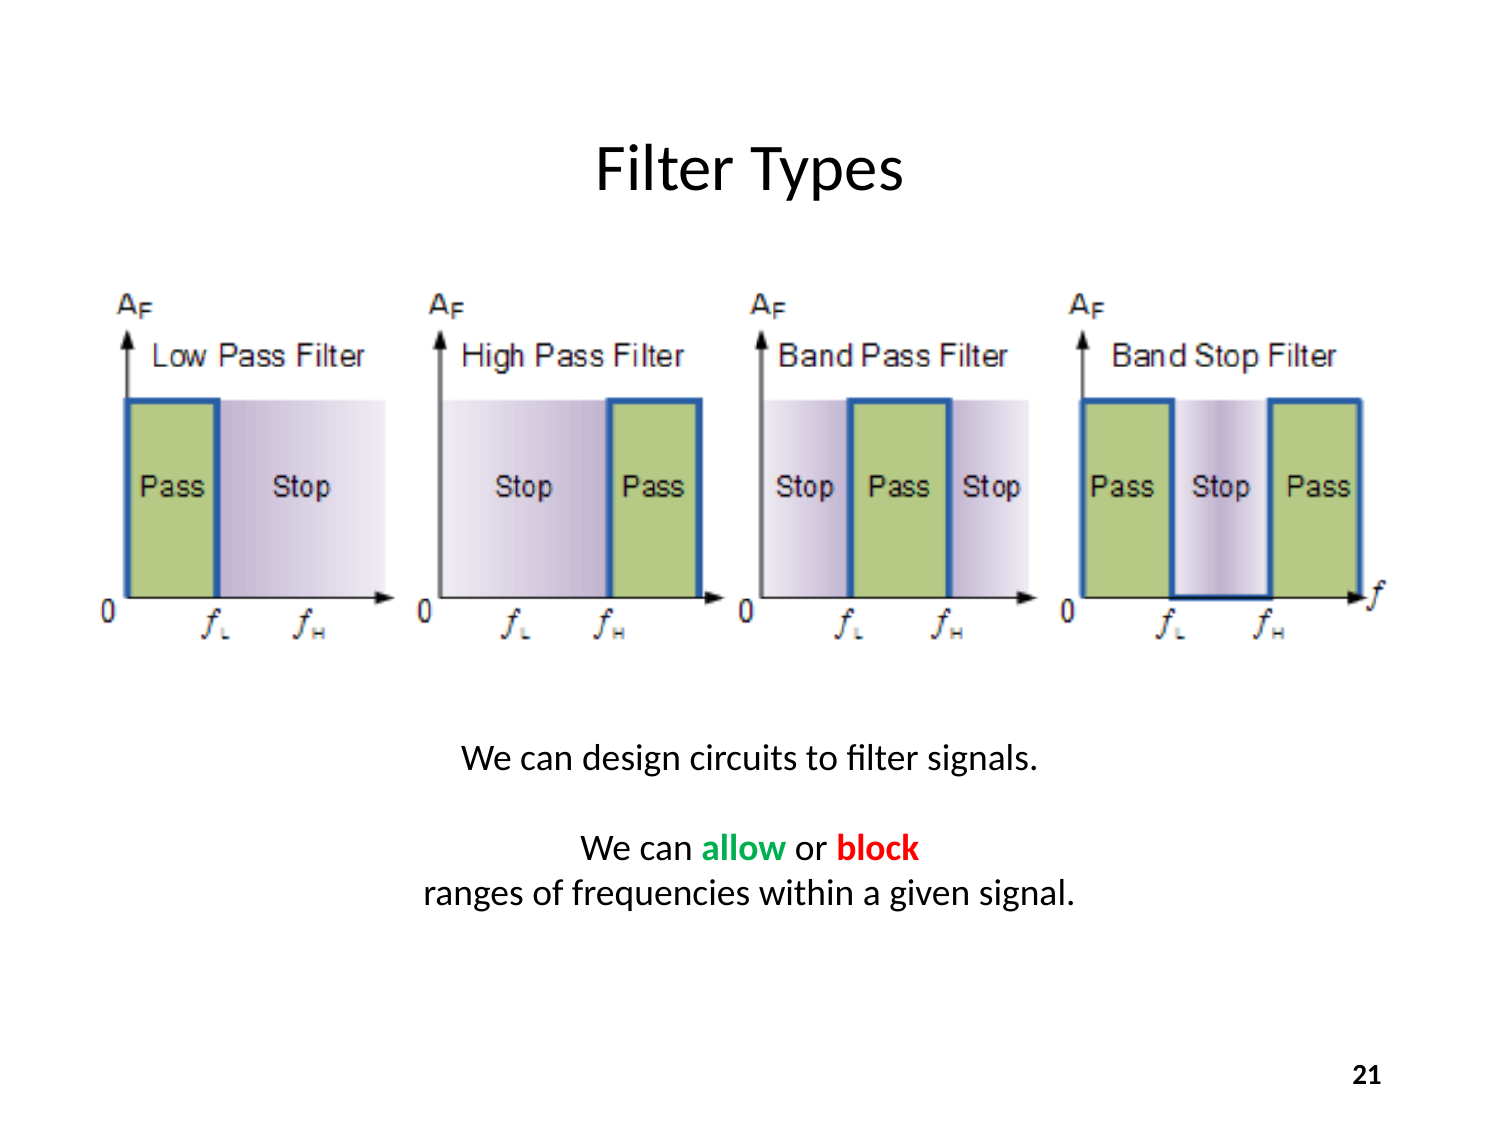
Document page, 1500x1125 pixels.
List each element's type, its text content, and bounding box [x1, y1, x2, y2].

slide_number 21 [1059, 1042, 1397, 1103]
title Filter Types [103, 59, 1397, 277]
text_box We can design circuits to filter signals. We can allow or block ranges of frequencies within a given signal. [365, 725, 1135, 921]
picture [68, 277, 1410, 670]
